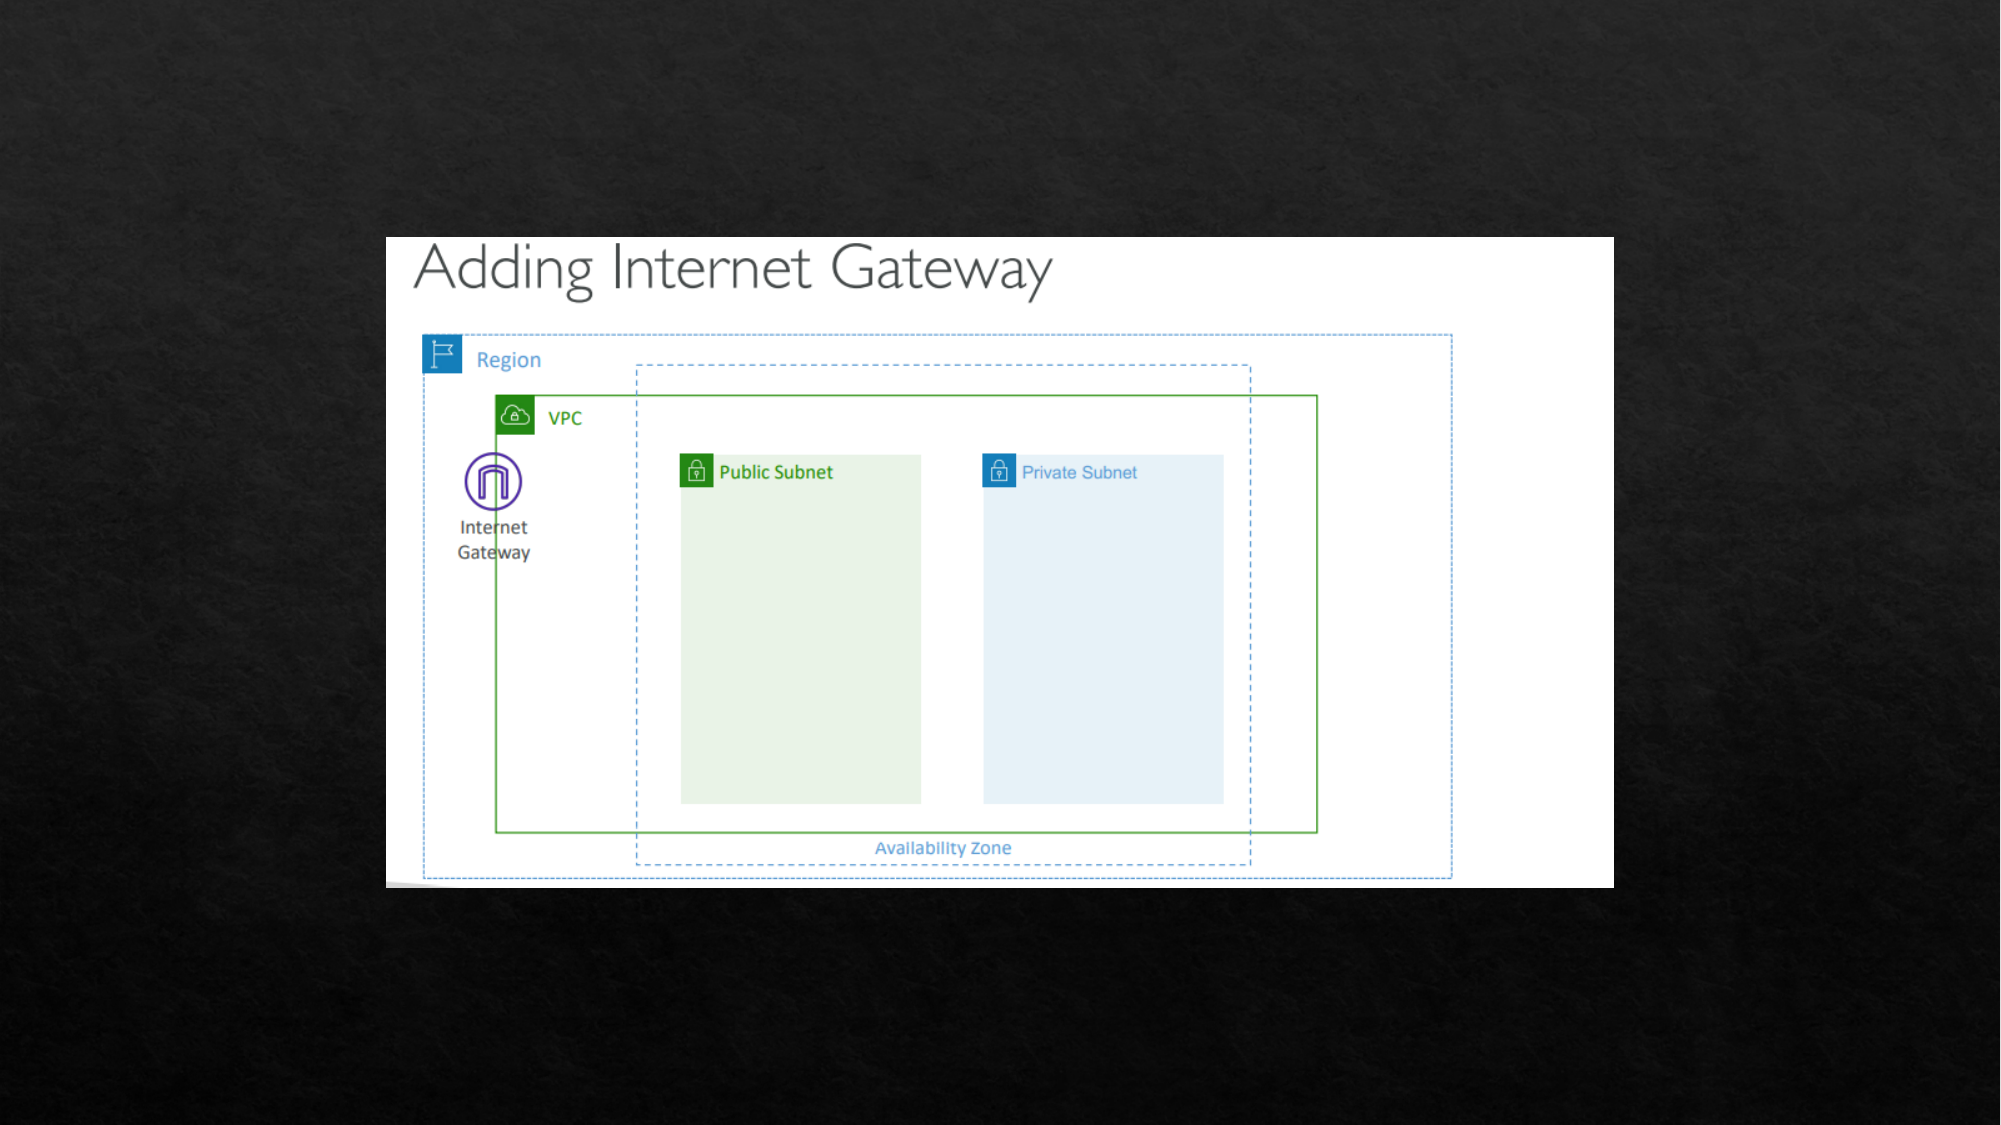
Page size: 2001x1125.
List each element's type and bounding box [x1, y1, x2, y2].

picture [385, 237, 1615, 888]
